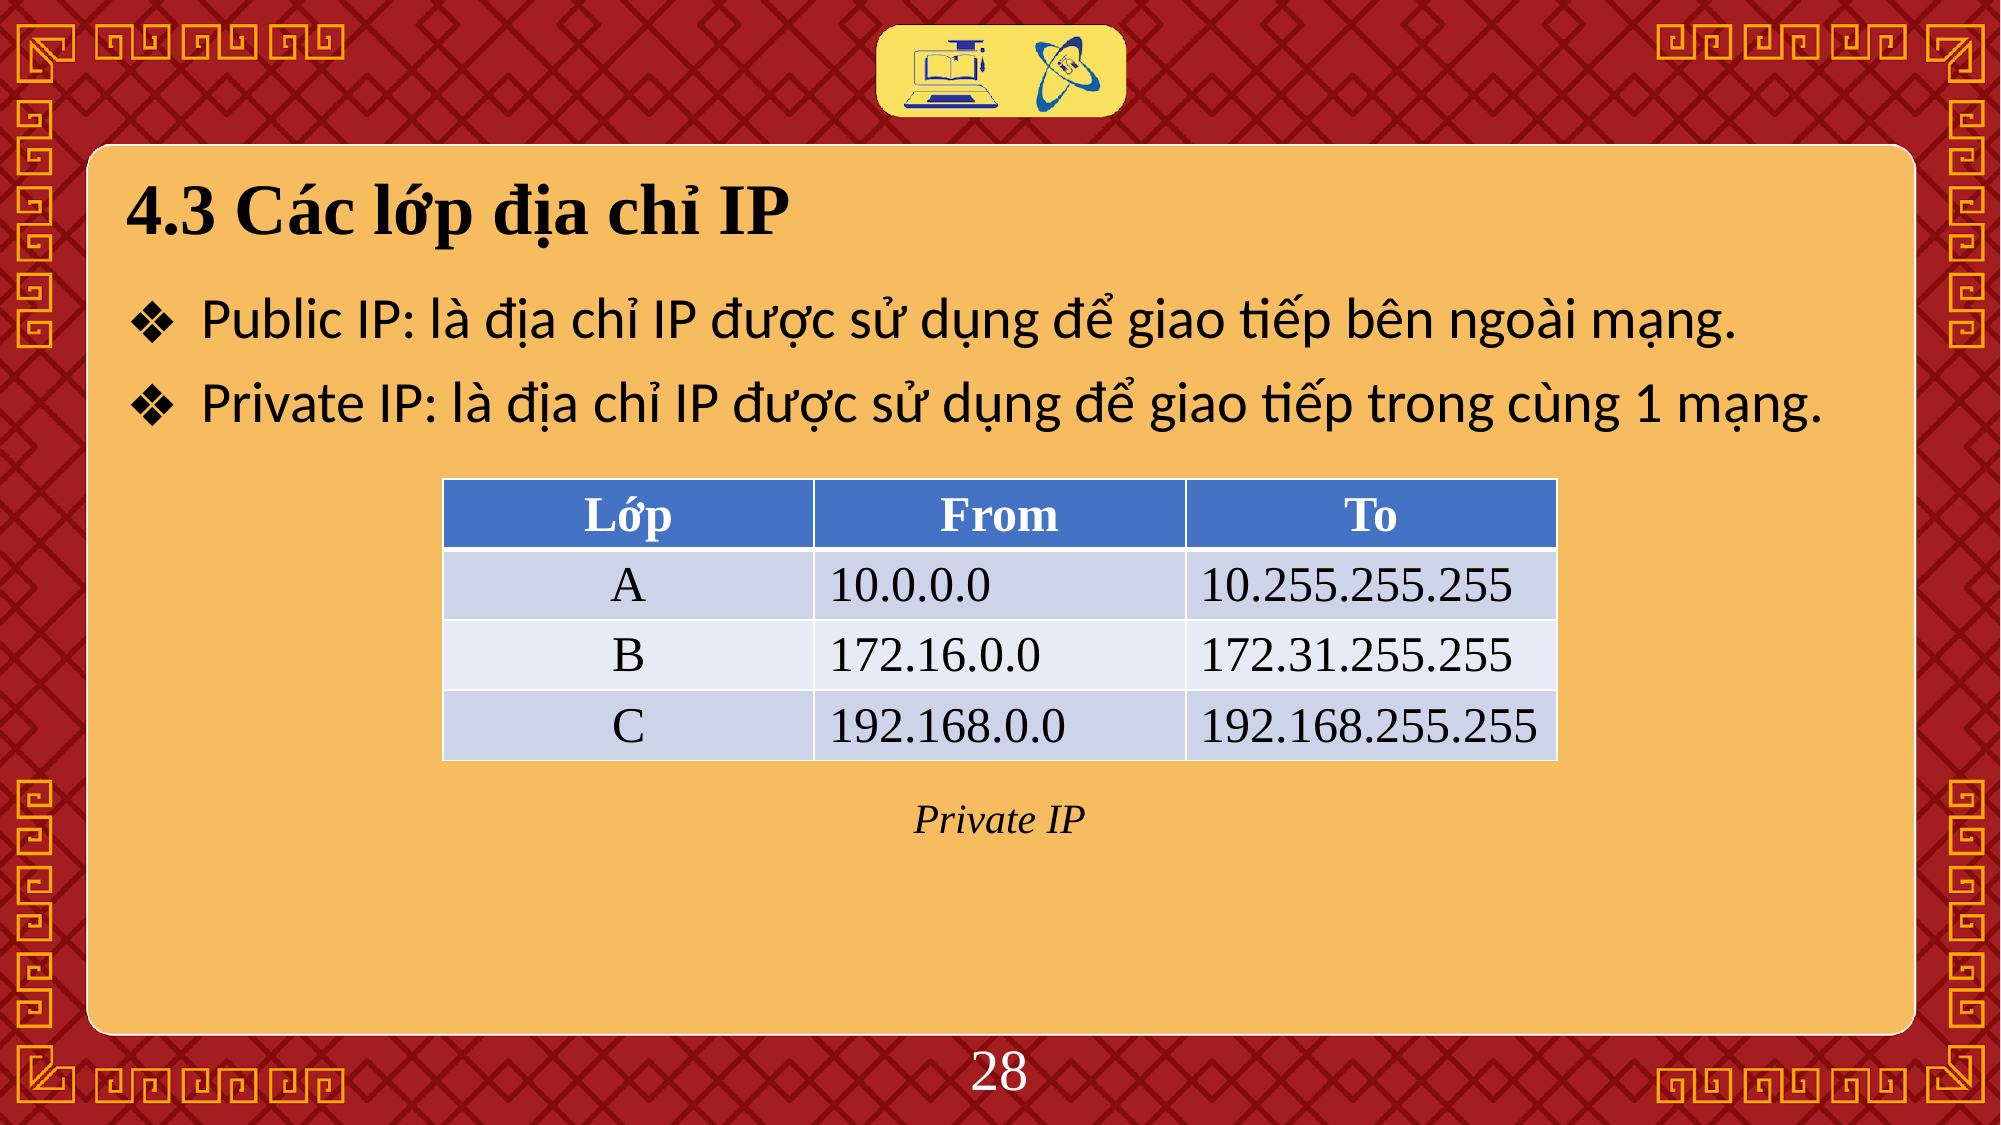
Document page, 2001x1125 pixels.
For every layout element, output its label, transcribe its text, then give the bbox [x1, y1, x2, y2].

picture [0, 0, 2001, 1125]
table_cell 192.168.255.255 [1187, 691, 1556, 760]
table_cell 192.168.0.0 [815, 691, 1185, 760]
table_cell 10.255.255.255 [1187, 552, 1556, 619]
table_cell 172.16.0.0 [815, 621, 1185, 689]
list Public IP: là địa chỉ IP được sử dụng để giao tiếp bên ngoài mạng. Private IP: là địa chỉ IP được sử dụng để giao tiếp trong cùng 1 mạng. [110, 281, 1897, 1018]
table_cell A [444, 552, 813, 619]
table_header To [1187, 480, 1556, 547]
title 4.3 Các lớp địa chỉ IP [110, 164, 1897, 258]
text_box Private IP [651, 784, 1349, 850]
table_cell C [444, 691, 813, 760]
table_header From [815, 480, 1185, 547]
table_header Lớp [444, 480, 813, 547]
table_cell 10.0.0.0 [815, 552, 1185, 619]
table_cell B [444, 621, 813, 689]
table_cell 172.31.255.255 [1187, 621, 1556, 689]
slide_number ‹#› [774, 1037, 1225, 1098]
